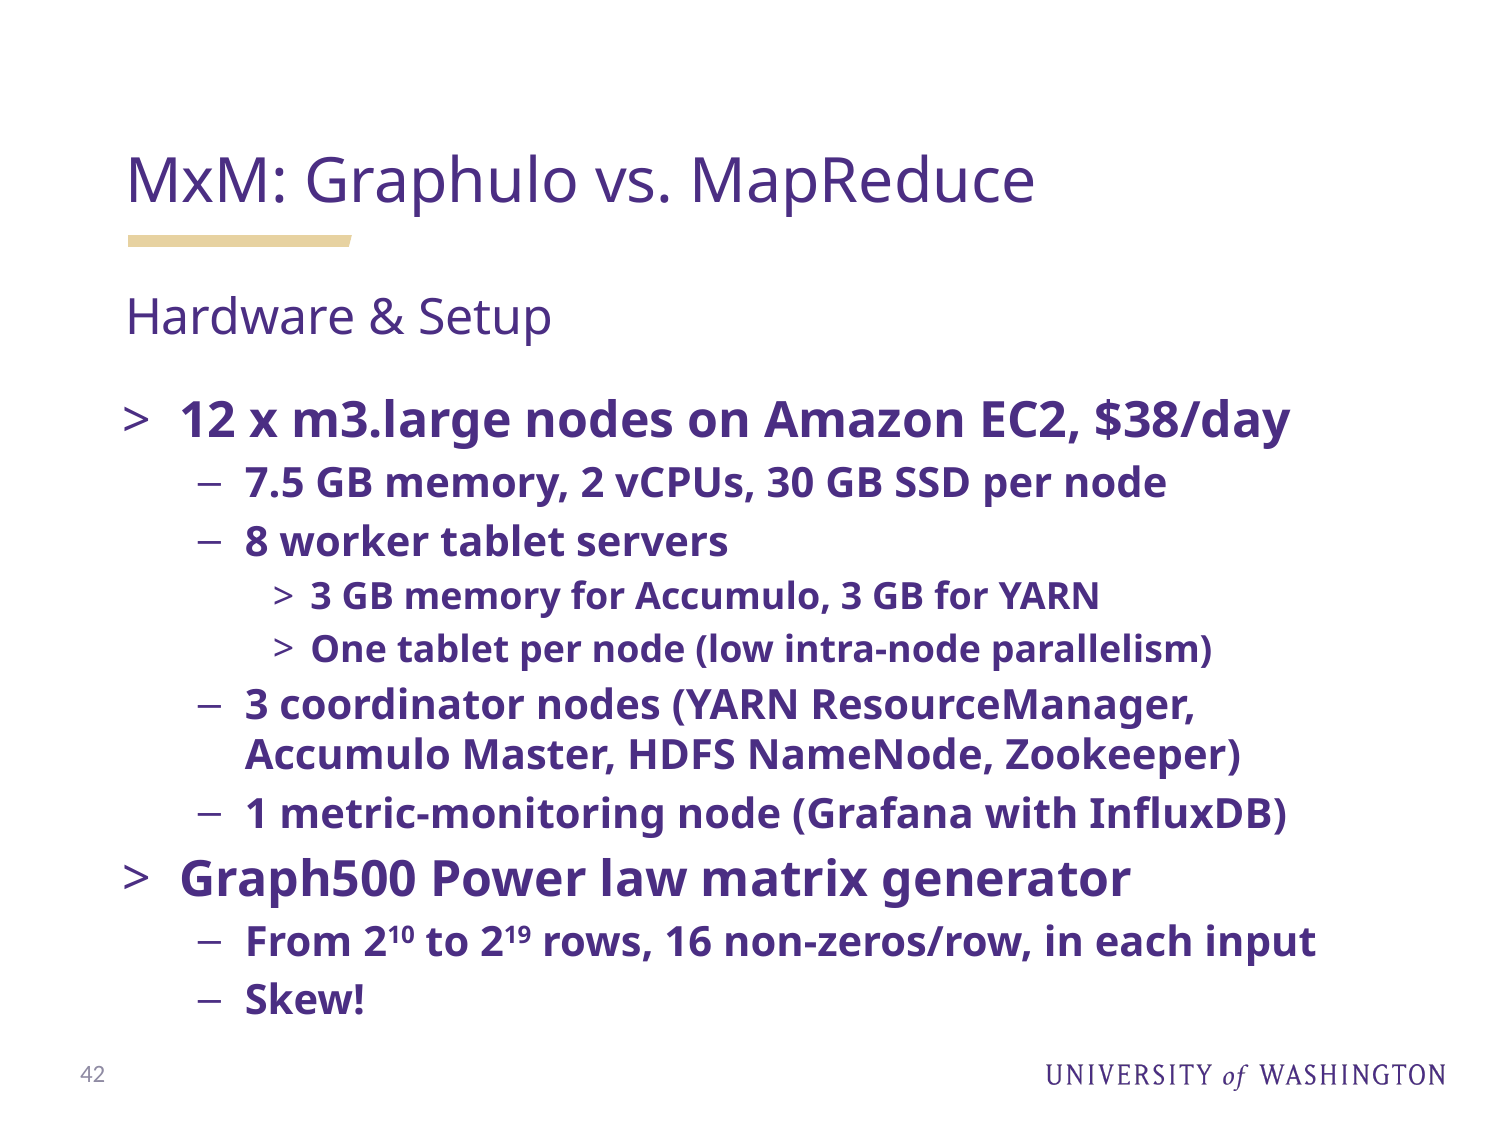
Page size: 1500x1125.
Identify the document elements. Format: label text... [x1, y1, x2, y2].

picture [128, 235, 352, 247]
list Hardware & Setup [110, 283, 1453, 352]
list MxM: Graphulo vs. MapReduce [110, 60, 1488, 224]
picture [1046, 1064, 1445, 1091]
list 12 x m3.large nodes on Amazon EC2, $38/day 7.5 GB memory, 2 vCPUs, 30 GB SSD per node 8 worker tablet servers 3 GB memory for Accumulo, 3 GB for YARN One tablet per node (low intra-node parallelism) 3 coordinator nodes (YARN ResourceManager, Accumulo Master, HDFS NameNode, Zookeeper) 1 metric-monitoring node (Grafana with InfluxDB) Graph500 Power law matrix generator From 210 to 219 rows, 16 non-zeros/row, in each input Skew! [108, 380, 1453, 1006]
slide_number 42 [64, 1042, 403, 1103]
